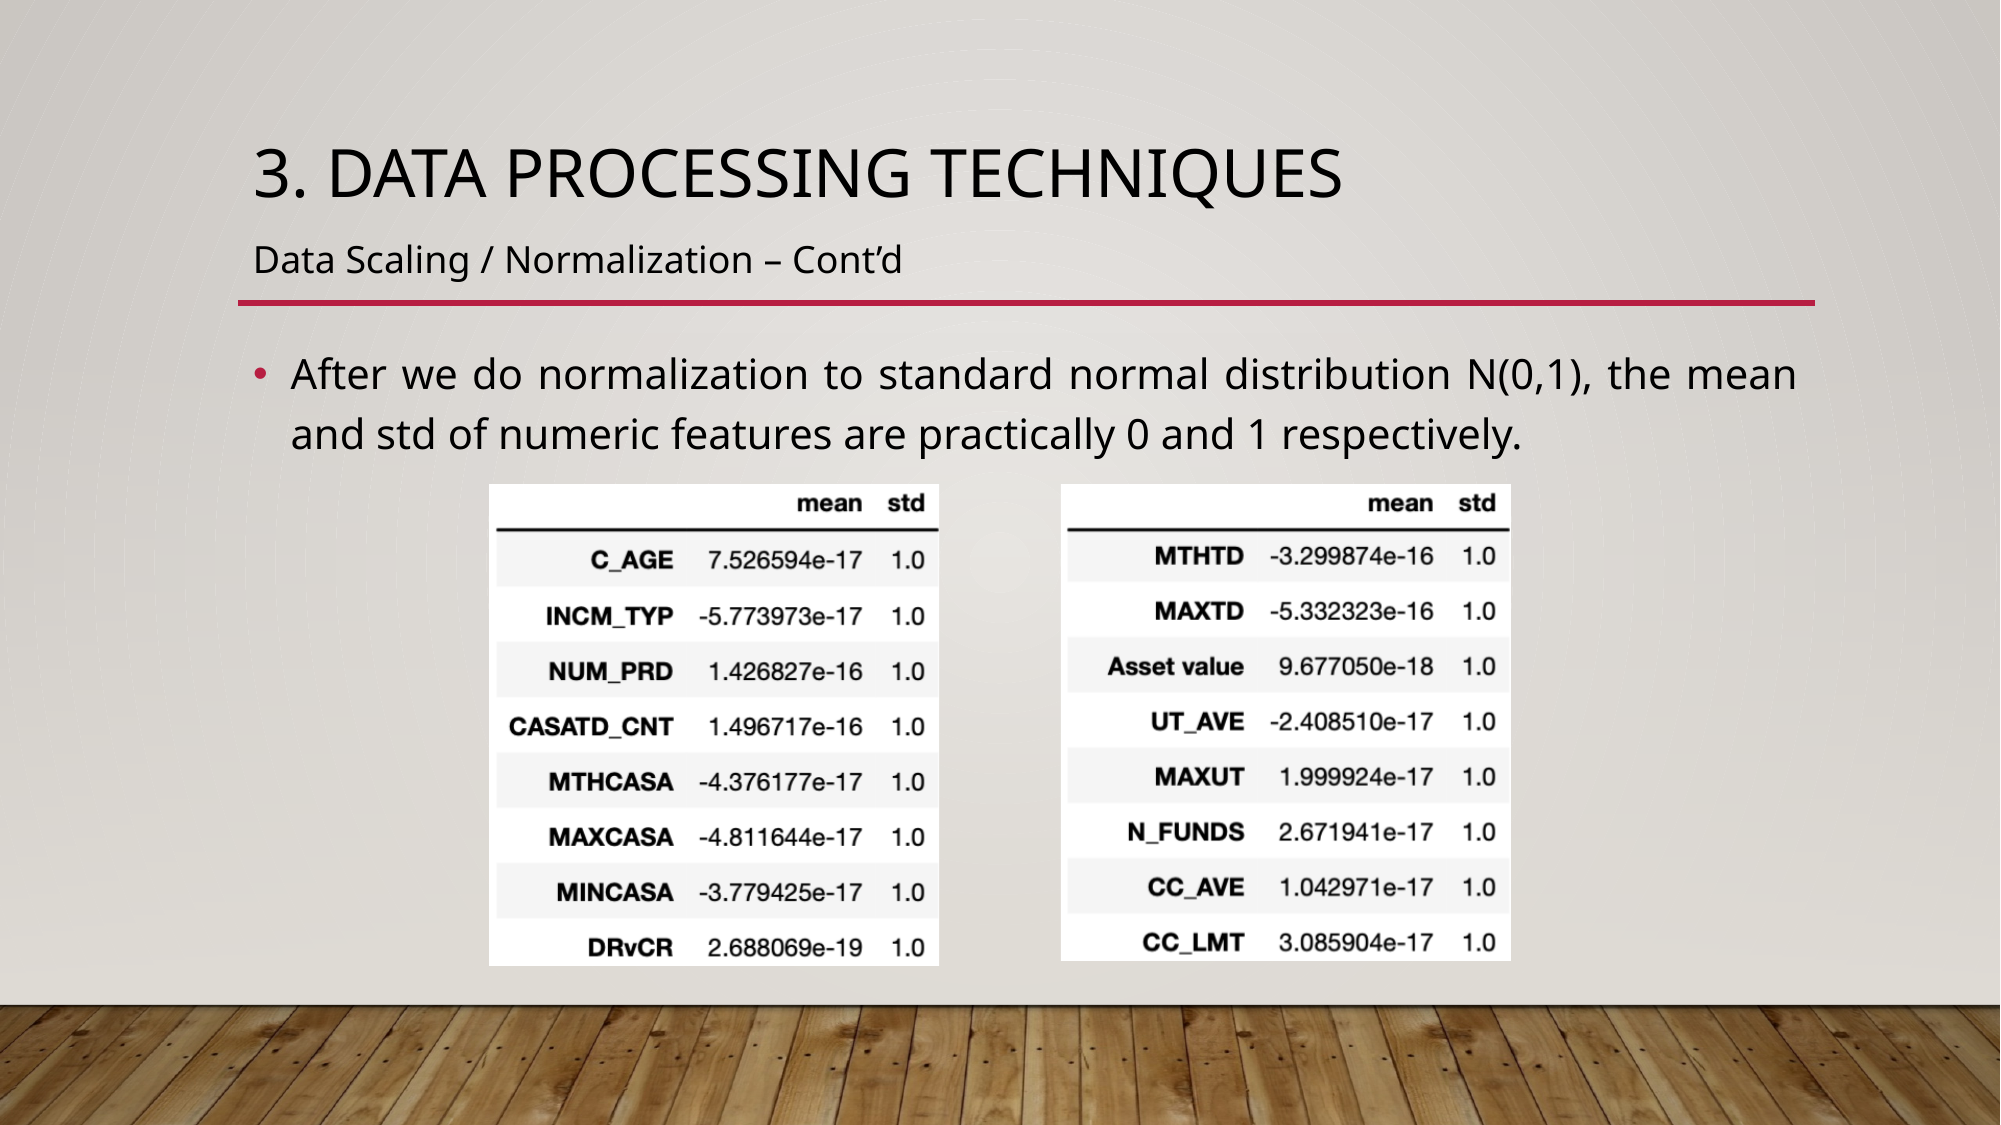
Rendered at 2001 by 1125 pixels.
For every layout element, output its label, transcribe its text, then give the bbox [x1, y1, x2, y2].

text_box Data Scaling / Normalization – Cont’d [238, 228, 1242, 288]
title 3. Data Processing Techniques [238, 131, 1814, 305]
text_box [1060, 484, 1512, 961]
picture [0, 1005, 2000, 1125]
list After we do normalization to standard normal distribution N(0,1), the mean and std of numeric features are practically 0 and 1 respectively. [238, 330, 1814, 897]
picture [488, 484, 940, 966]
